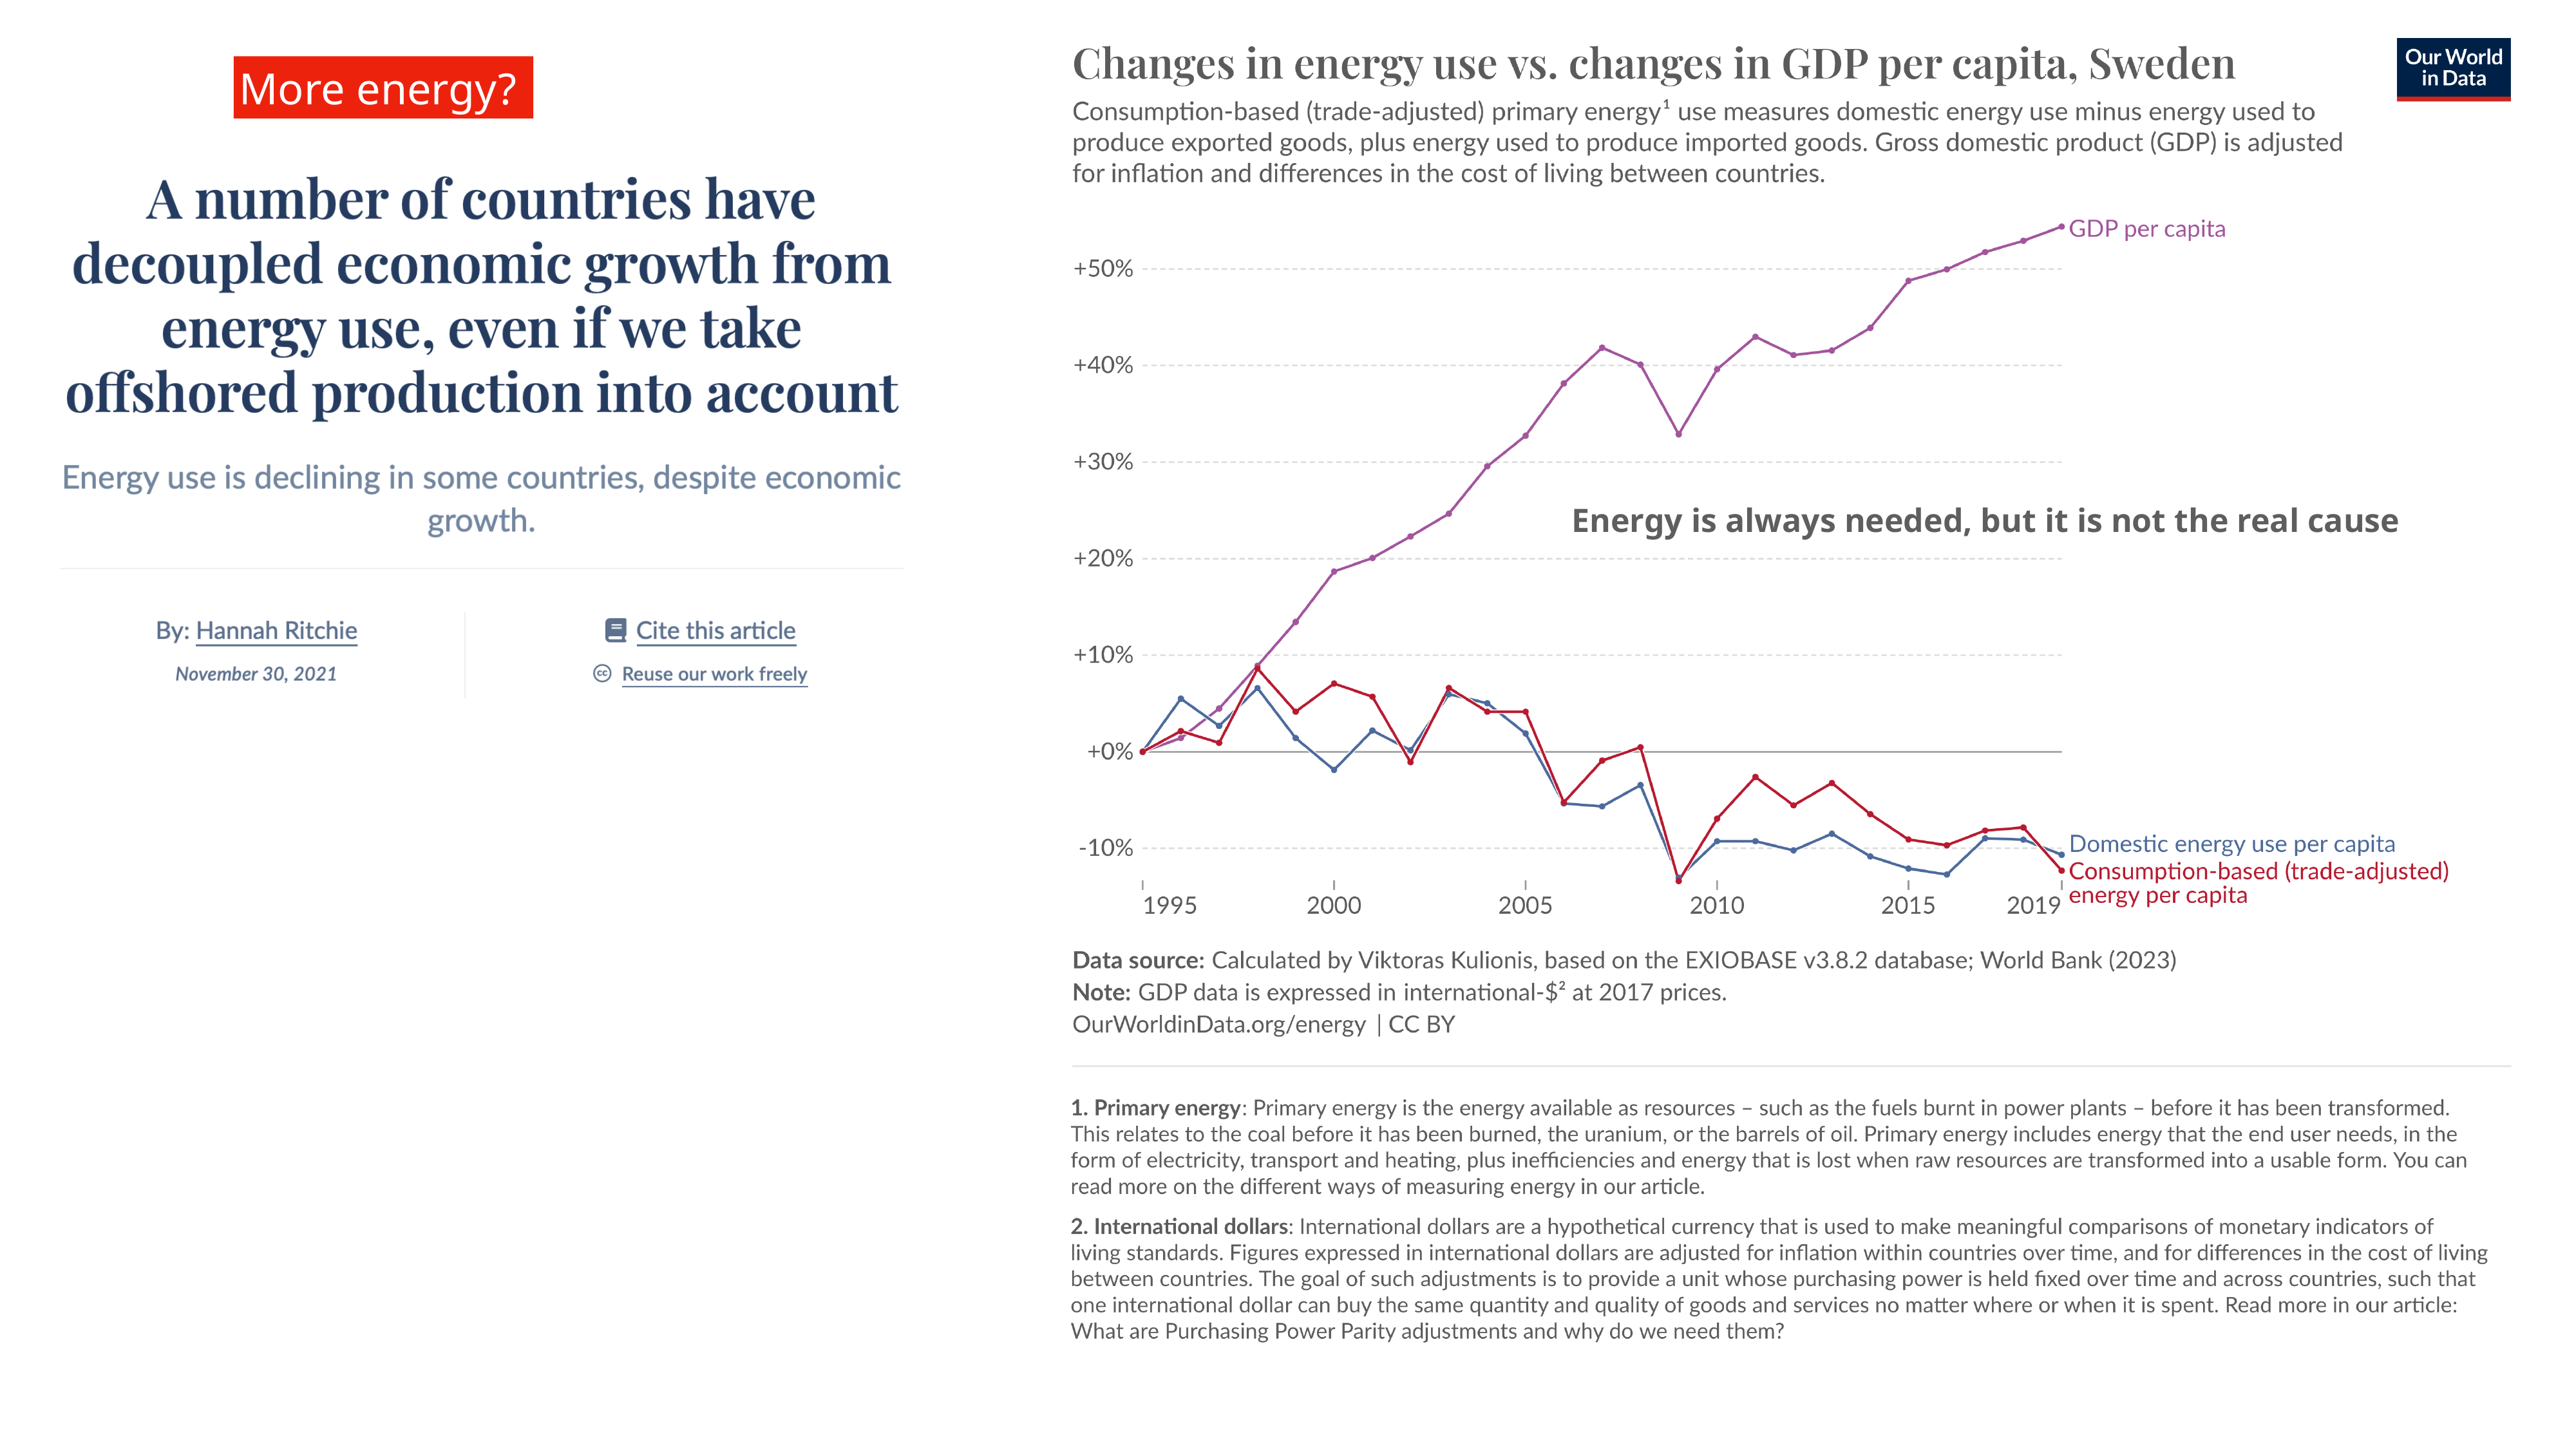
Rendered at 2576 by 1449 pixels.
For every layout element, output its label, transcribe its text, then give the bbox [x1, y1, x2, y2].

picture [1043, 10, 2541, 1372]
picture [0, 112, 971, 731]
text_box More energy? [233, 56, 534, 112]
